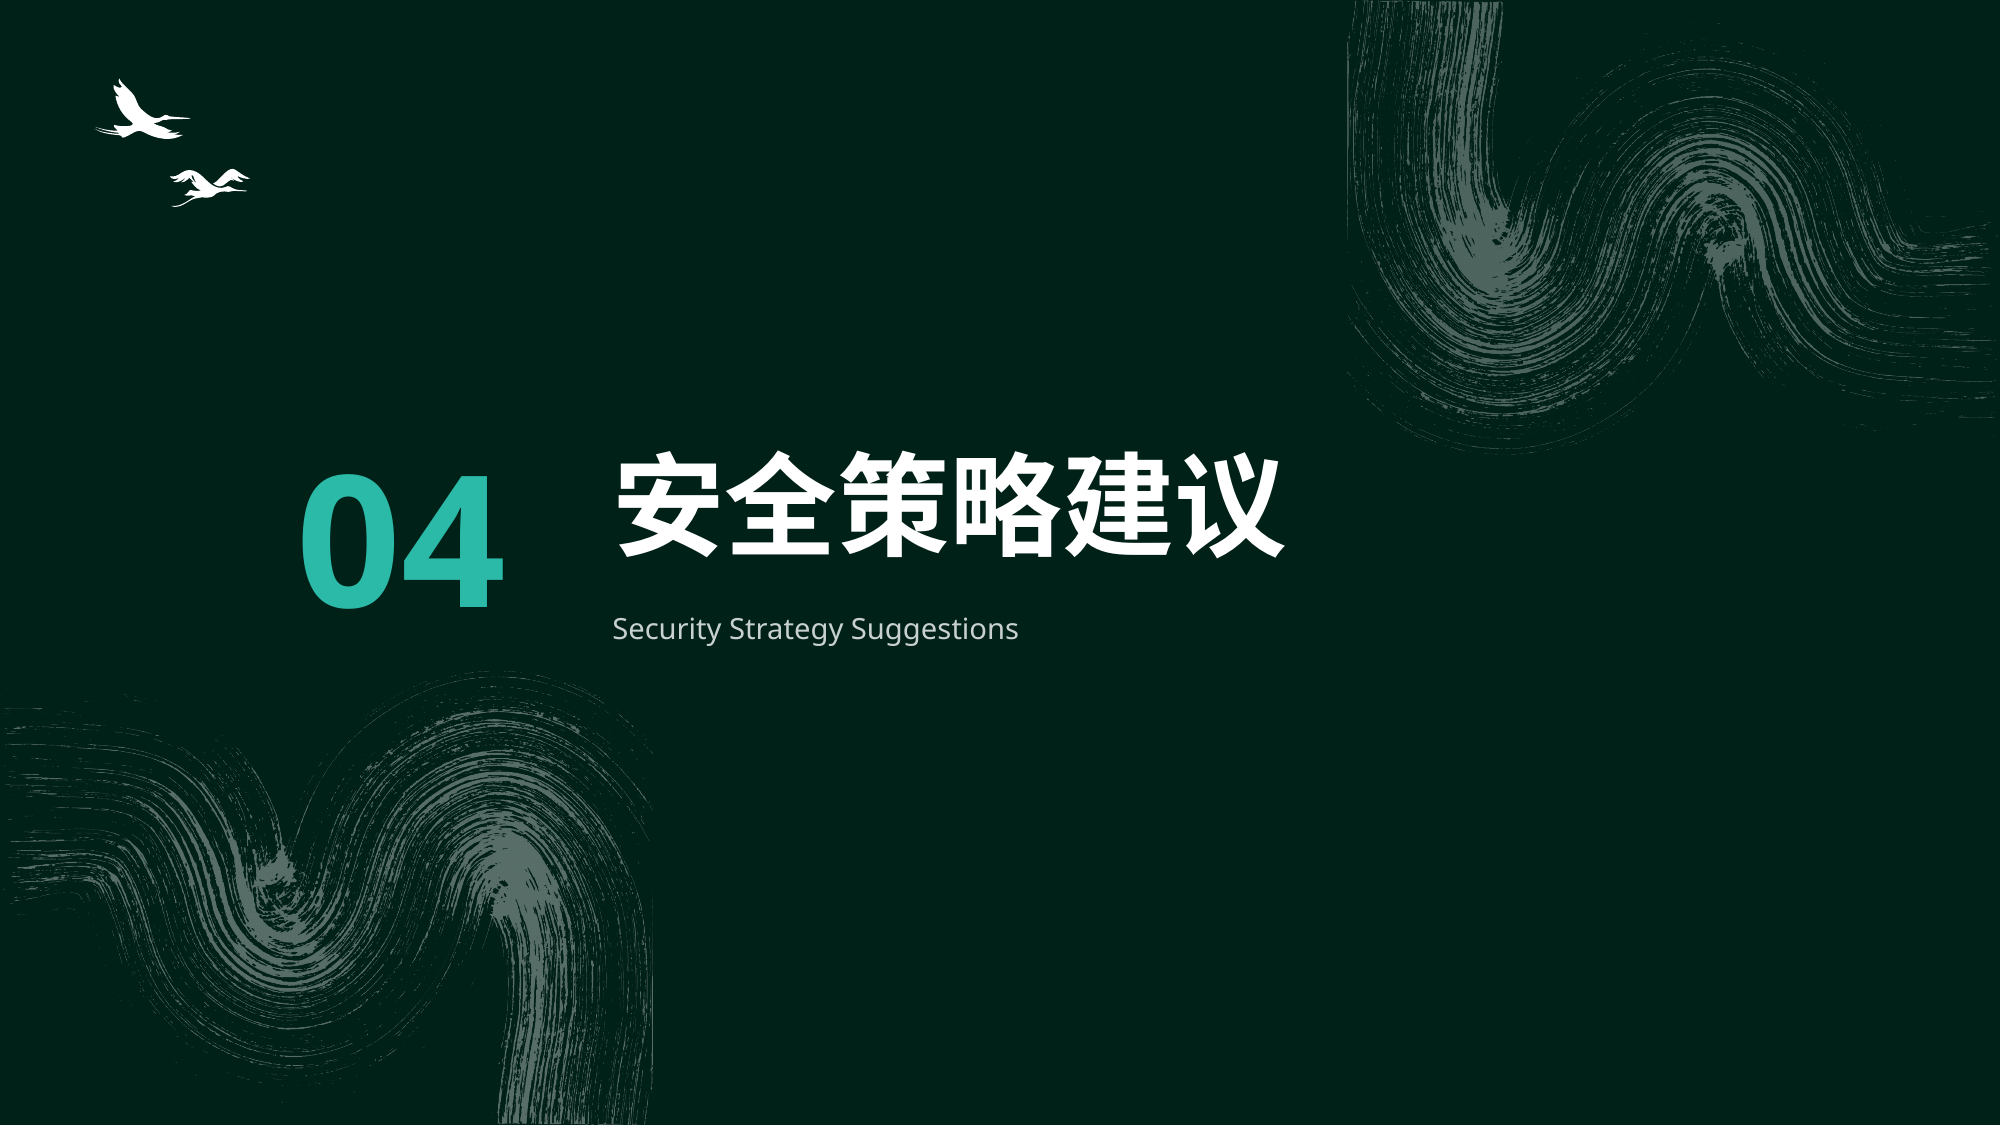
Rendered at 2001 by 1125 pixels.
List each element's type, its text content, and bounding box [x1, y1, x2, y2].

text_box Security Strategy Suggestions [597, 602, 1791, 891]
picture [1348, 0, 2000, 559]
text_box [94, 78, 251, 208]
text_box 04 [281, 359, 565, 666]
picture [1, 566, 653, 1125]
text_box 安全策略建议 [597, 202, 1791, 578]
